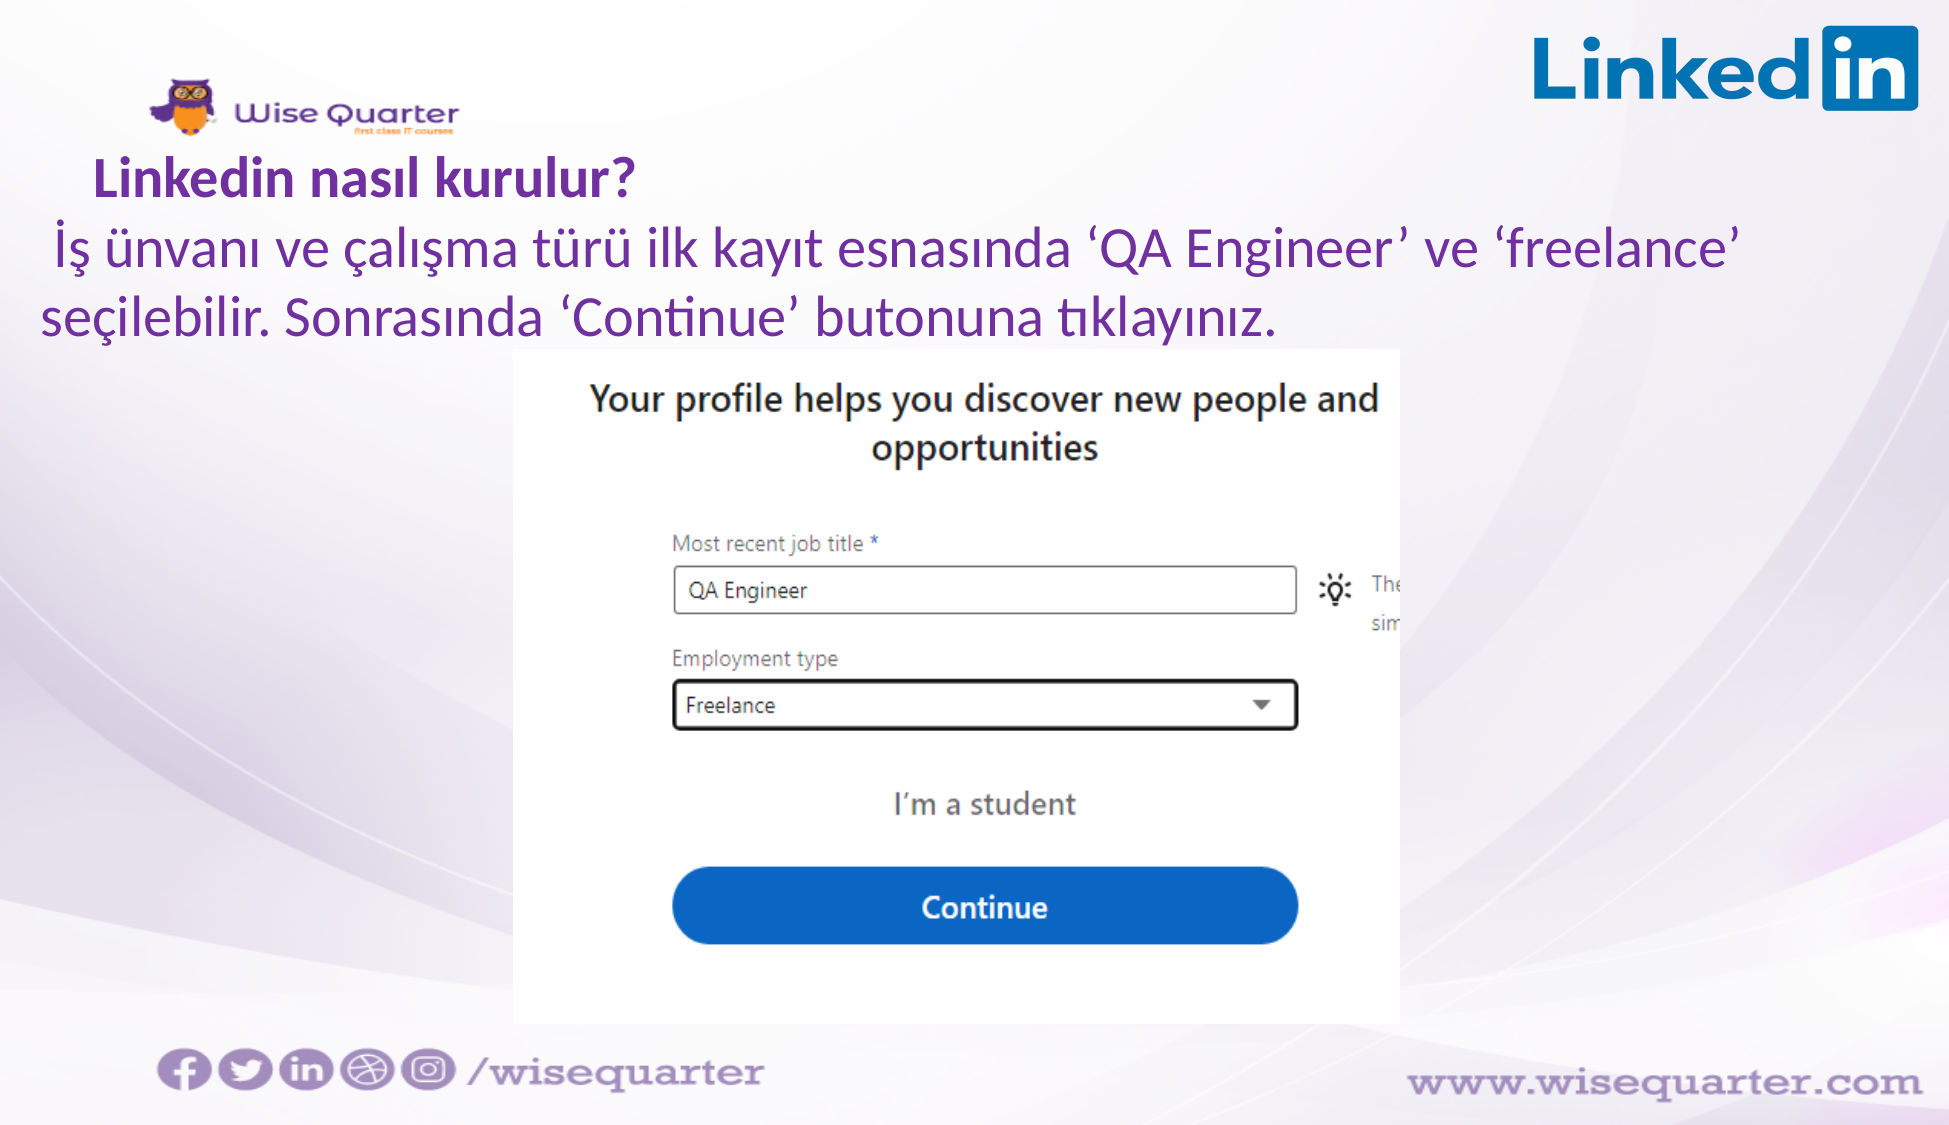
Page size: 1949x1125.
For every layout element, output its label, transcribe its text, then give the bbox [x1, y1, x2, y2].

picture [0, 0, 1949, 1125]
text_box Linkedin nasıl kurulur? İş ünvanı ve çalışma türü ilk kayıt esnasında ‘QA Engineer’ ve ‘freelance’ seçilebilir. Sonrasında ‘Continue’ butonuna tıklayınız. [25, 131, 1932, 281]
